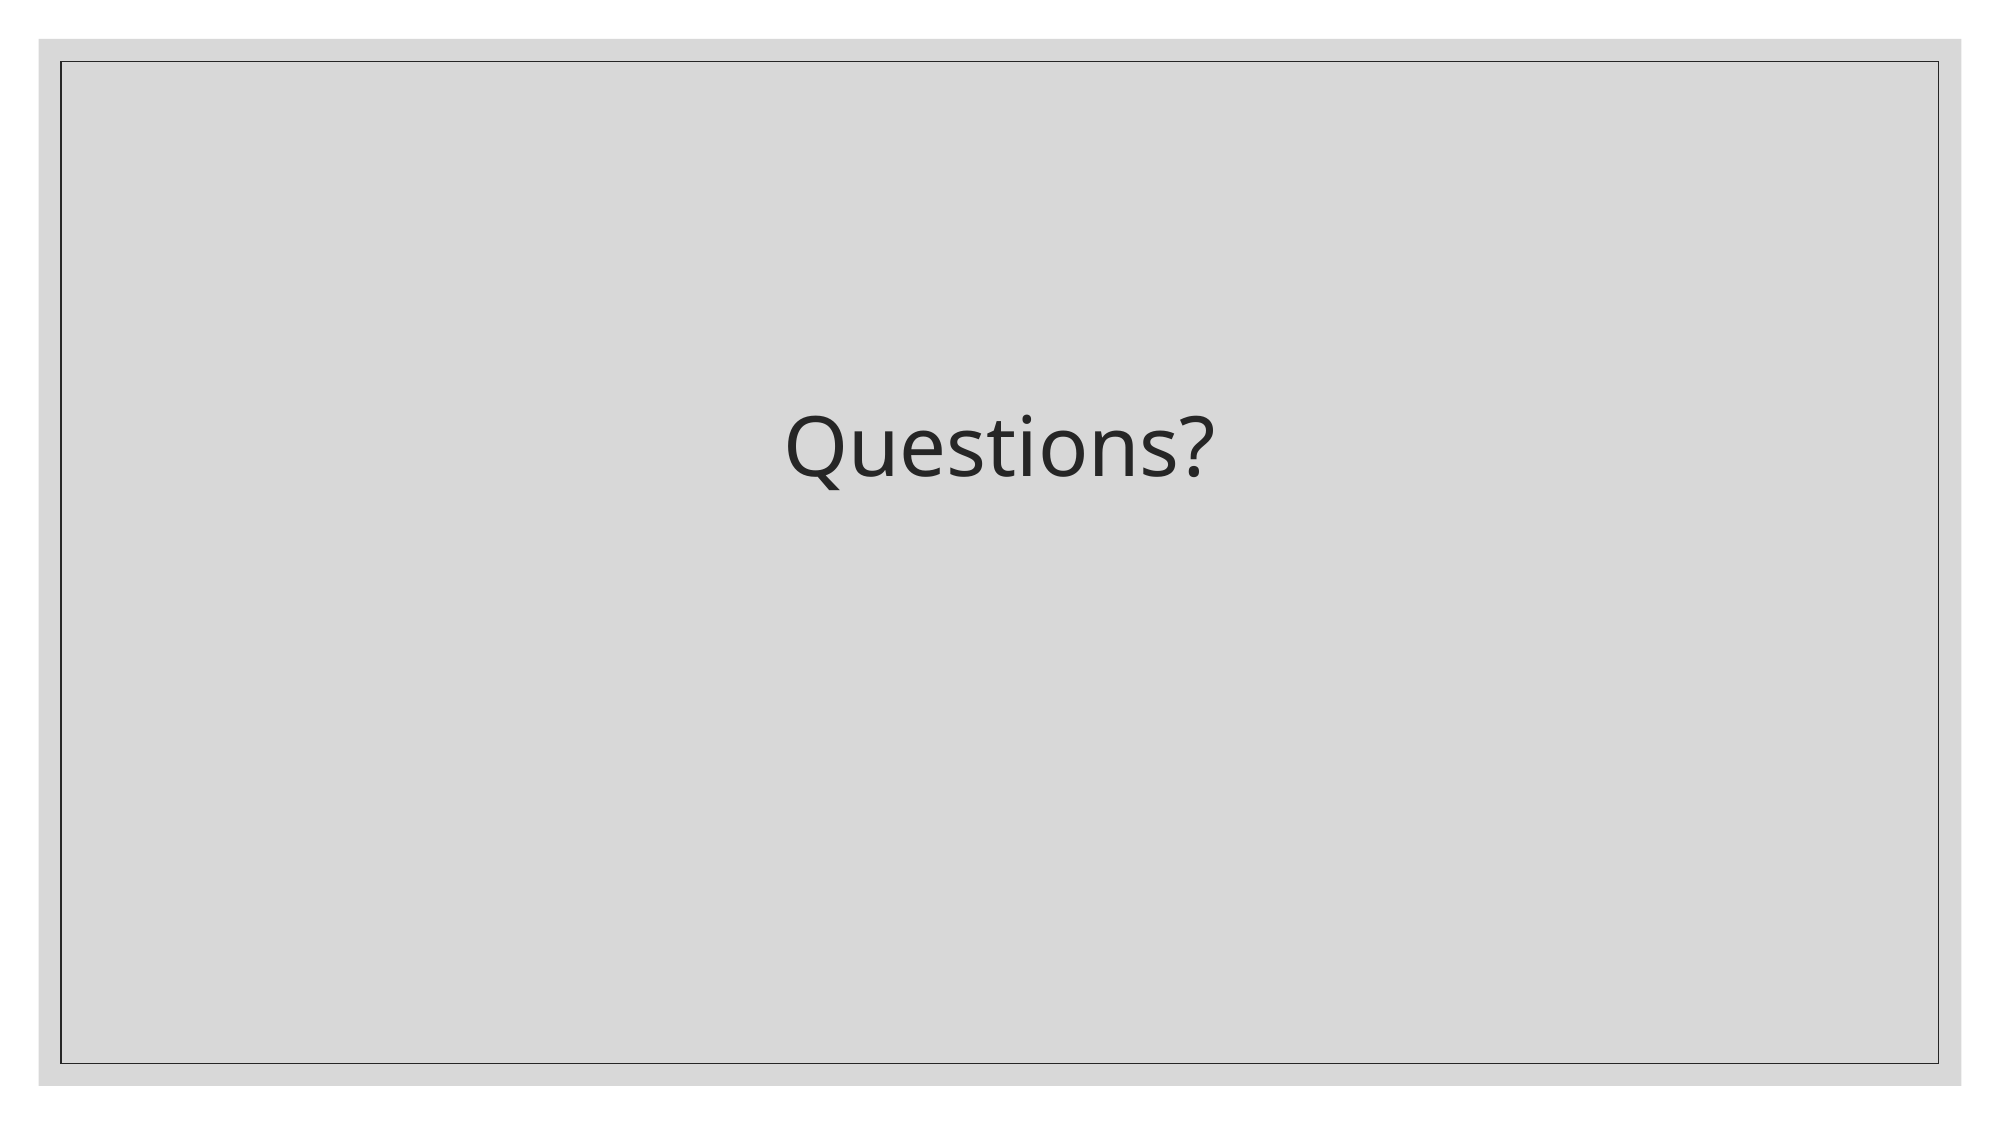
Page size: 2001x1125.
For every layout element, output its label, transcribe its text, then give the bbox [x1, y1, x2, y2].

title Questions? [174, 337, 1825, 563]
